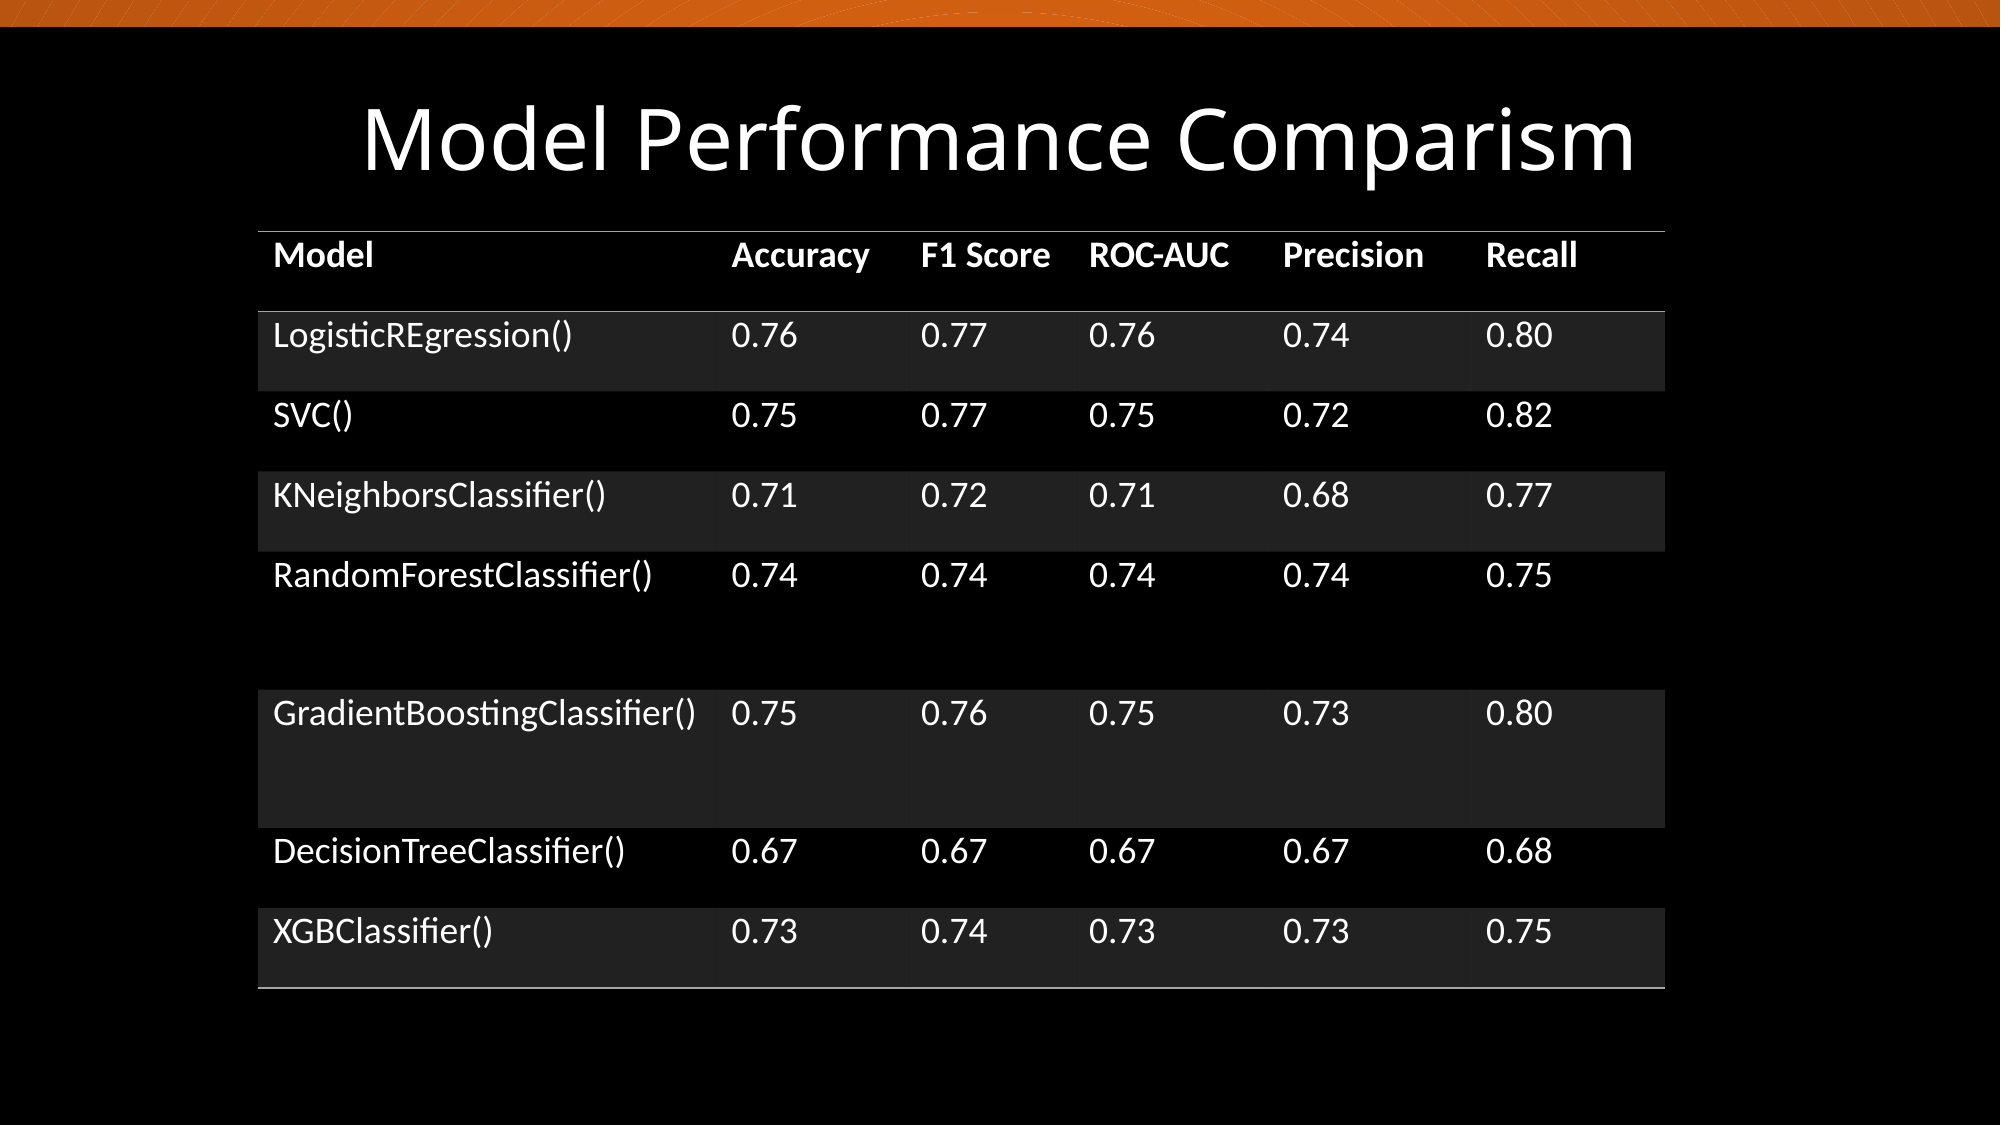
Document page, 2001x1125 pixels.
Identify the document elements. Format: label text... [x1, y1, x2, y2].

table_cell 0.75 [717, 391, 906, 471]
table_cell 0.76 [717, 312, 906, 391]
table_cell 0.67 [906, 828, 1074, 908]
table_cell 0.67 [1074, 828, 1268, 908]
text_box [0, 27, 2000, 1125]
table_cell 0.73 [717, 908, 906, 987]
table_cell 0.77 [906, 312, 1074, 391]
table_cell 0.75 [1471, 552, 1665, 690]
table_cell 0.76 [1074, 312, 1268, 391]
table_cell 0.71 [717, 471, 906, 552]
table_cell 0.80 [1471, 690, 1665, 828]
table_cell 0.74 [717, 552, 906, 690]
table_cell LogisticREgression() [258, 312, 717, 391]
table_cell 0.67 [717, 828, 906, 908]
table_cell 0.80 [1471, 312, 1665, 391]
table_cell 0.75 [717, 690, 906, 828]
table_header Model [258, 232, 717, 311]
table_cell 0.73 [1268, 690, 1471, 828]
table_cell 0.74 [1268, 552, 1471, 690]
table_cell 0.74 [906, 908, 1074, 987]
table_cell DecisionTreeClassifier() [258, 828, 717, 908]
table_cell 0.72 [1268, 391, 1471, 471]
table_cell GradientBoostingClassifier() [258, 690, 717, 828]
table_cell 0.72 [906, 471, 1074, 552]
table_cell RandomForestClassifier() [258, 552, 717, 690]
table_cell 0.82 [1471, 391, 1665, 471]
table_cell 0.73 [1074, 908, 1268, 987]
table_cell 0.68 [1471, 828, 1665, 908]
table_cell 0.68 [1268, 471, 1471, 552]
table_cell 0.73 [1268, 908, 1471, 987]
table_header Recall [1471, 232, 1665, 311]
table_cell 0.76 [906, 690, 1074, 828]
table_cell 0.77 [1471, 471, 1665, 552]
table_cell 0.75 [1074, 391, 1268, 471]
table_header Accuracy [717, 232, 906, 311]
table_cell 0.75 [1471, 908, 1665, 987]
table_cell 0.74 [1268, 312, 1471, 391]
table_header F1 Score [906, 232, 1074, 311]
table_header Precision [1268, 232, 1471, 311]
table_cell 0.71 [1074, 471, 1268, 552]
table_cell SVC() [258, 391, 717, 471]
table_cell 0.74 [1074, 552, 1268, 690]
table_cell KNeighborsClassifier() [258, 471, 717, 552]
table_cell XGBClassifier() [258, 908, 717, 987]
table_cell 0.67 [1268, 828, 1471, 908]
table_cell 0.74 [906, 552, 1074, 690]
title Model Performance Comparism [321, 77, 1679, 208]
table_header ROC-AUC [1074, 232, 1268, 311]
table_cell 0.77 [906, 391, 1074, 471]
table_cell 0.75 [1074, 690, 1268, 828]
